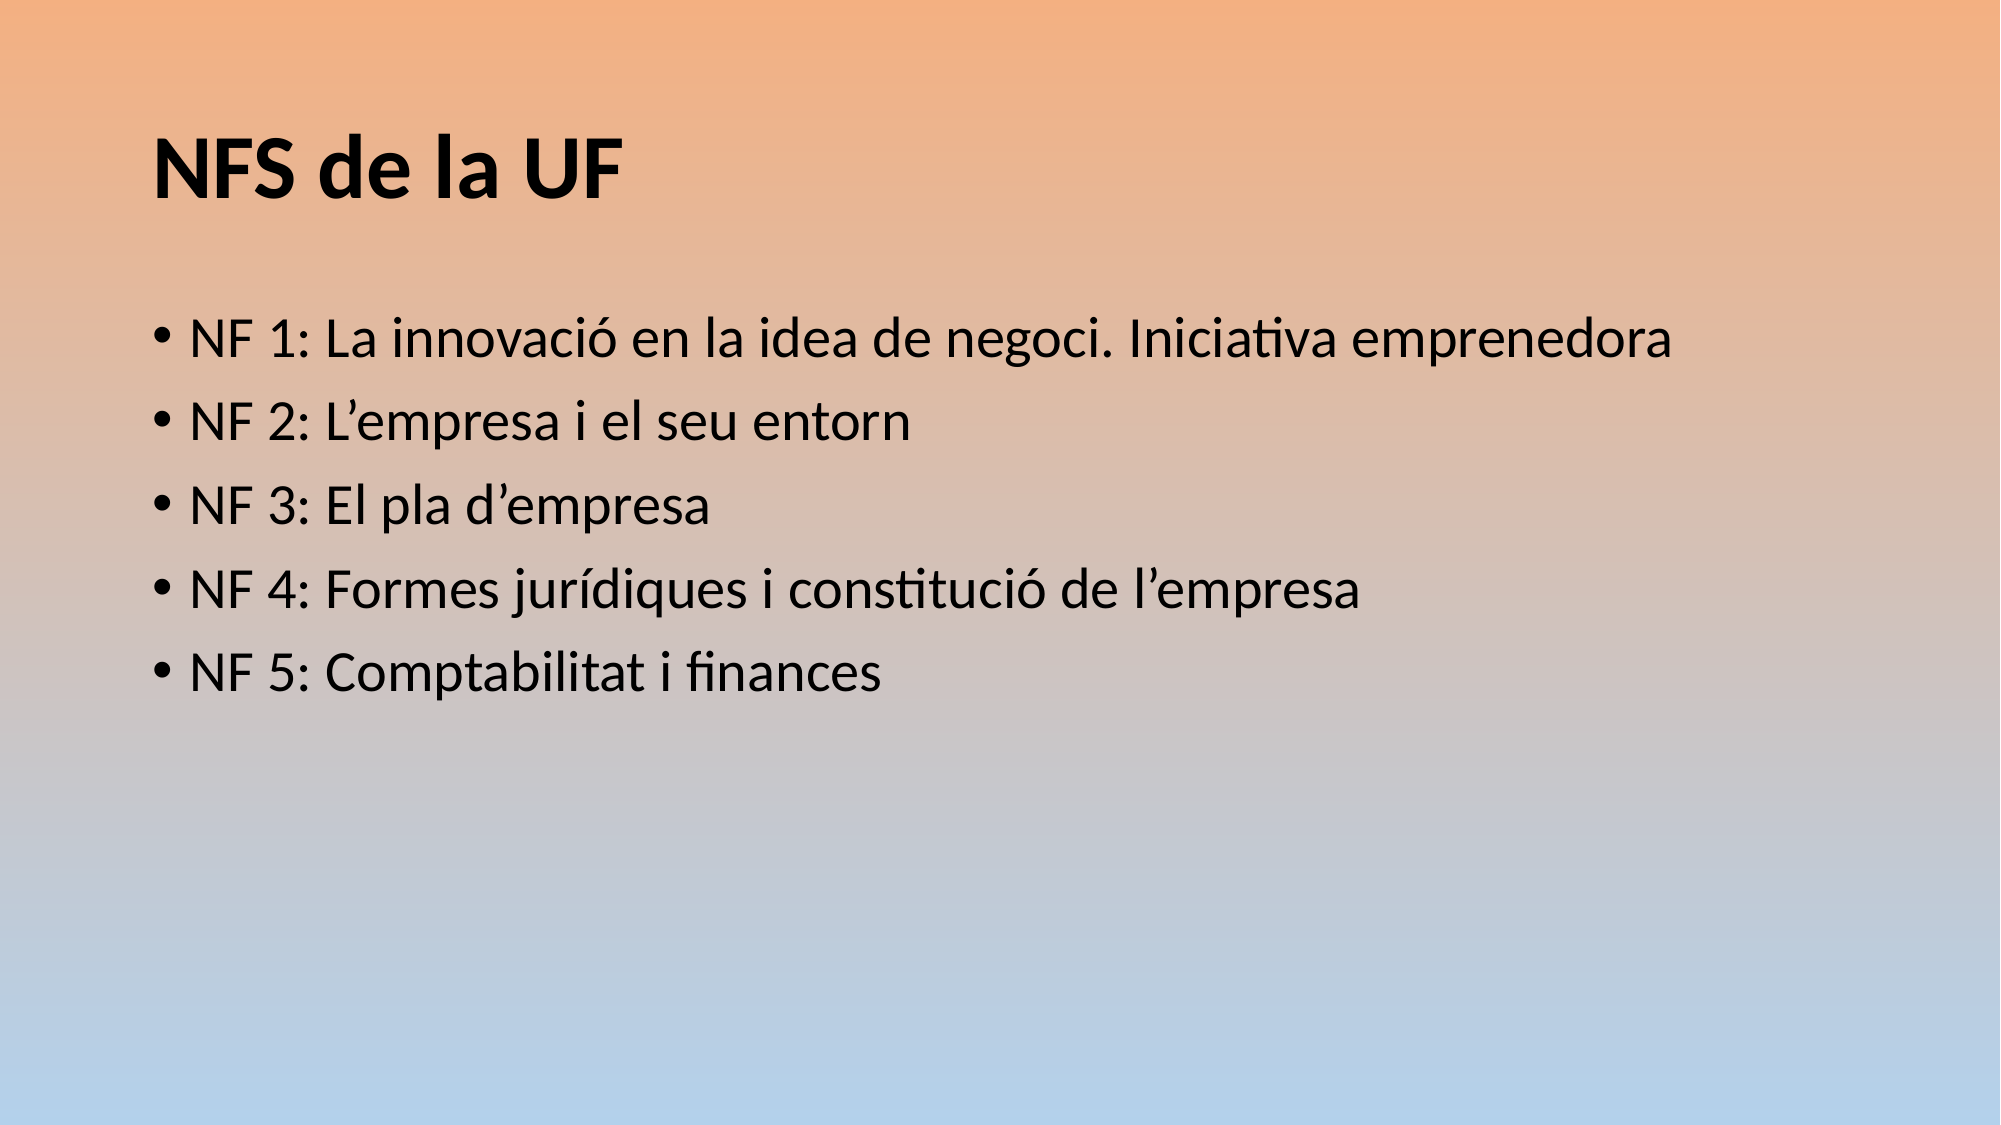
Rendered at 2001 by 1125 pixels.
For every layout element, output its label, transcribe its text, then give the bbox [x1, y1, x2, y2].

list NF 1: La innovació en la idea de negoci. Iniciativa emprenedora NF 2: L’empresa i el seu entorn NF 3: El pla d’empresa NF 4: Formes jurídiques i constitució de l’empresa NF 5: Comptabilitat i finances [137, 299, 1863, 1014]
title NFS de la UF [137, 59, 1863, 278]
